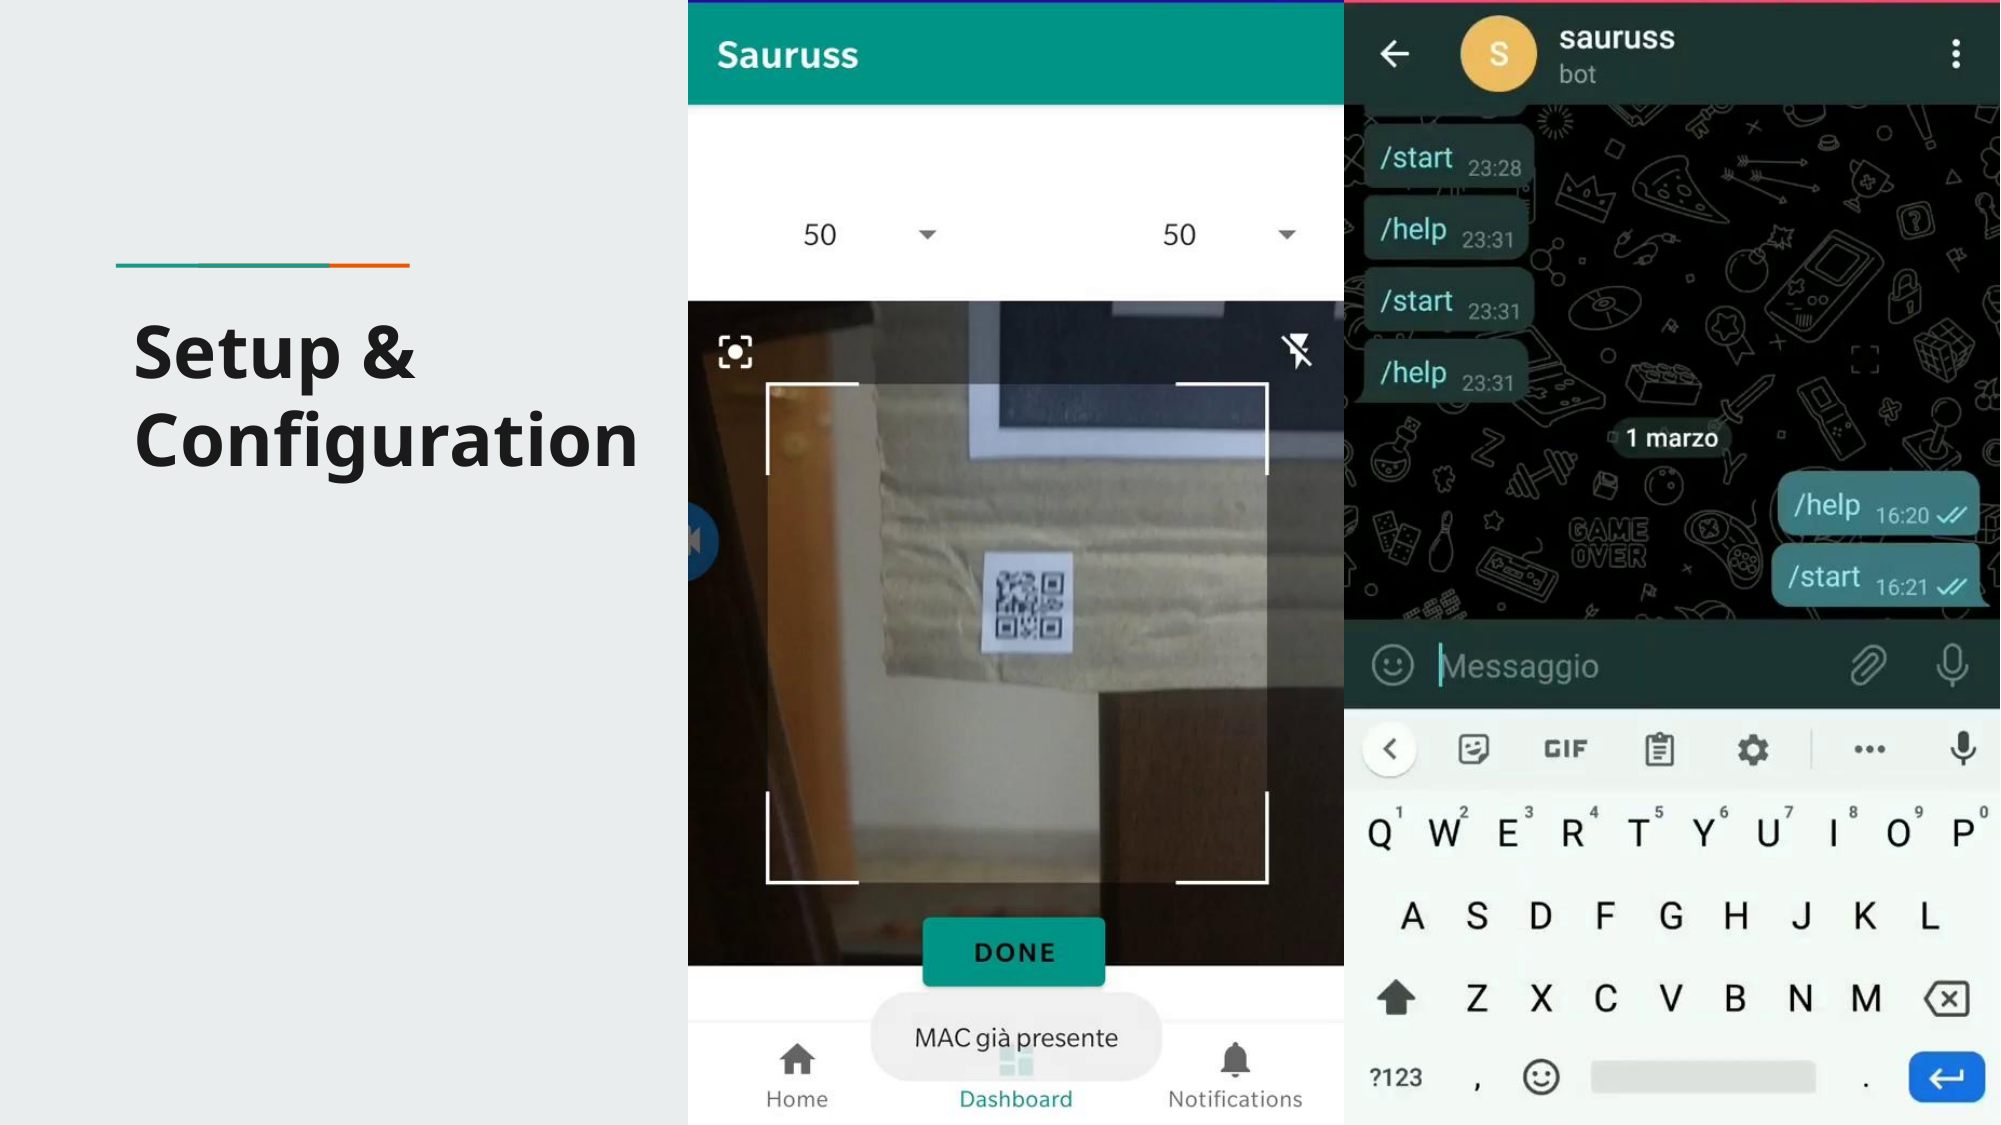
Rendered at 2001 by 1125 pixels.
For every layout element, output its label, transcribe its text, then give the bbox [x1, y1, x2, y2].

picture [688, 0, 2000, 1125]
title Setup & Configuration [113, 286, 683, 971]
